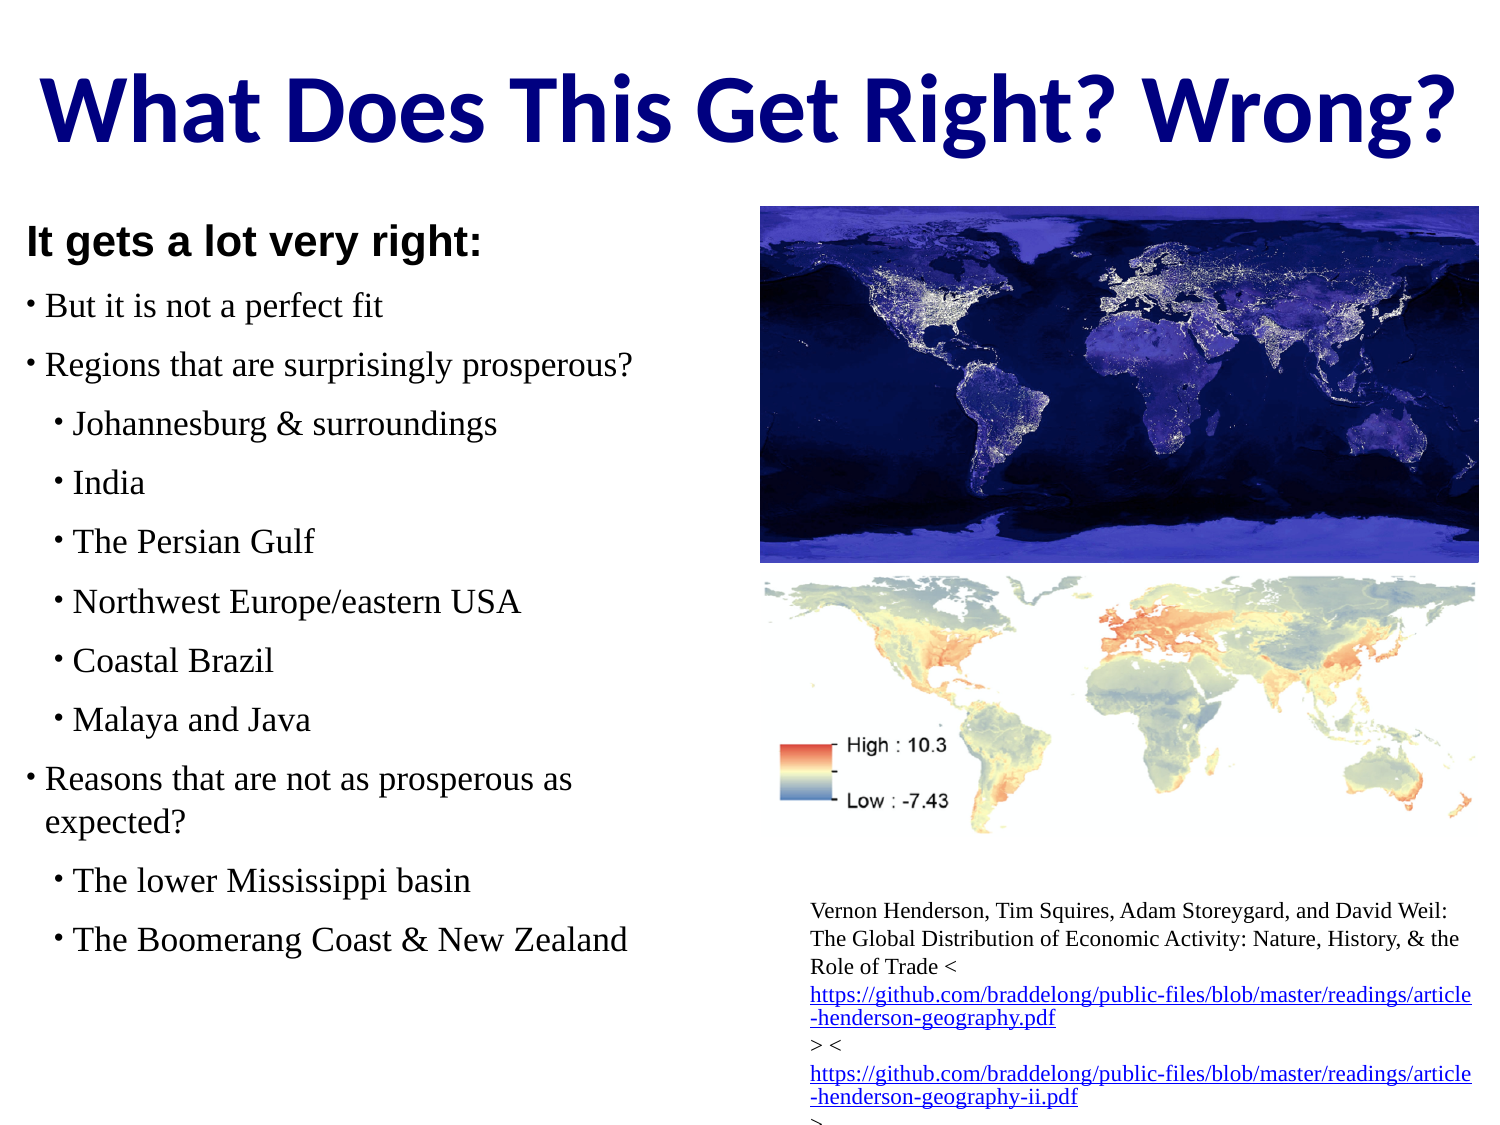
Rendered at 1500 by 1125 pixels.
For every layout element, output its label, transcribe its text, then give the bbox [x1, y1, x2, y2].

text_box Vernon Henderson, Tim Squires, Adam Storeygard, and David Weil: The Global Distribution of Economic Activity: Nature, History, & the Role of Trade <https://github.com/braddelong/public-files/blob/master/readings/article-henderson-geography.pdf> <https://github.com/braddelong/public-files/blob/master/readings/article-henderson-geography-ii.pdf> [804, 889, 1479, 1097]
list It gets a lot very right: But it is not a perfect fit Regions that are surprisingly prosperous? Johannesburg & surroundings India The Persian Gulf Northwest Europe/eastern USA Coastal Brazil Malaya and Java Reasons that are not as prosperous as expected? The lower Mississippi basin The Boomerang Coast & New Zealand [19, 206, 696, 977]
title What Does This Get Right? Wrong? [19, 0, 1480, 208]
picture [759, 206, 1480, 845]
